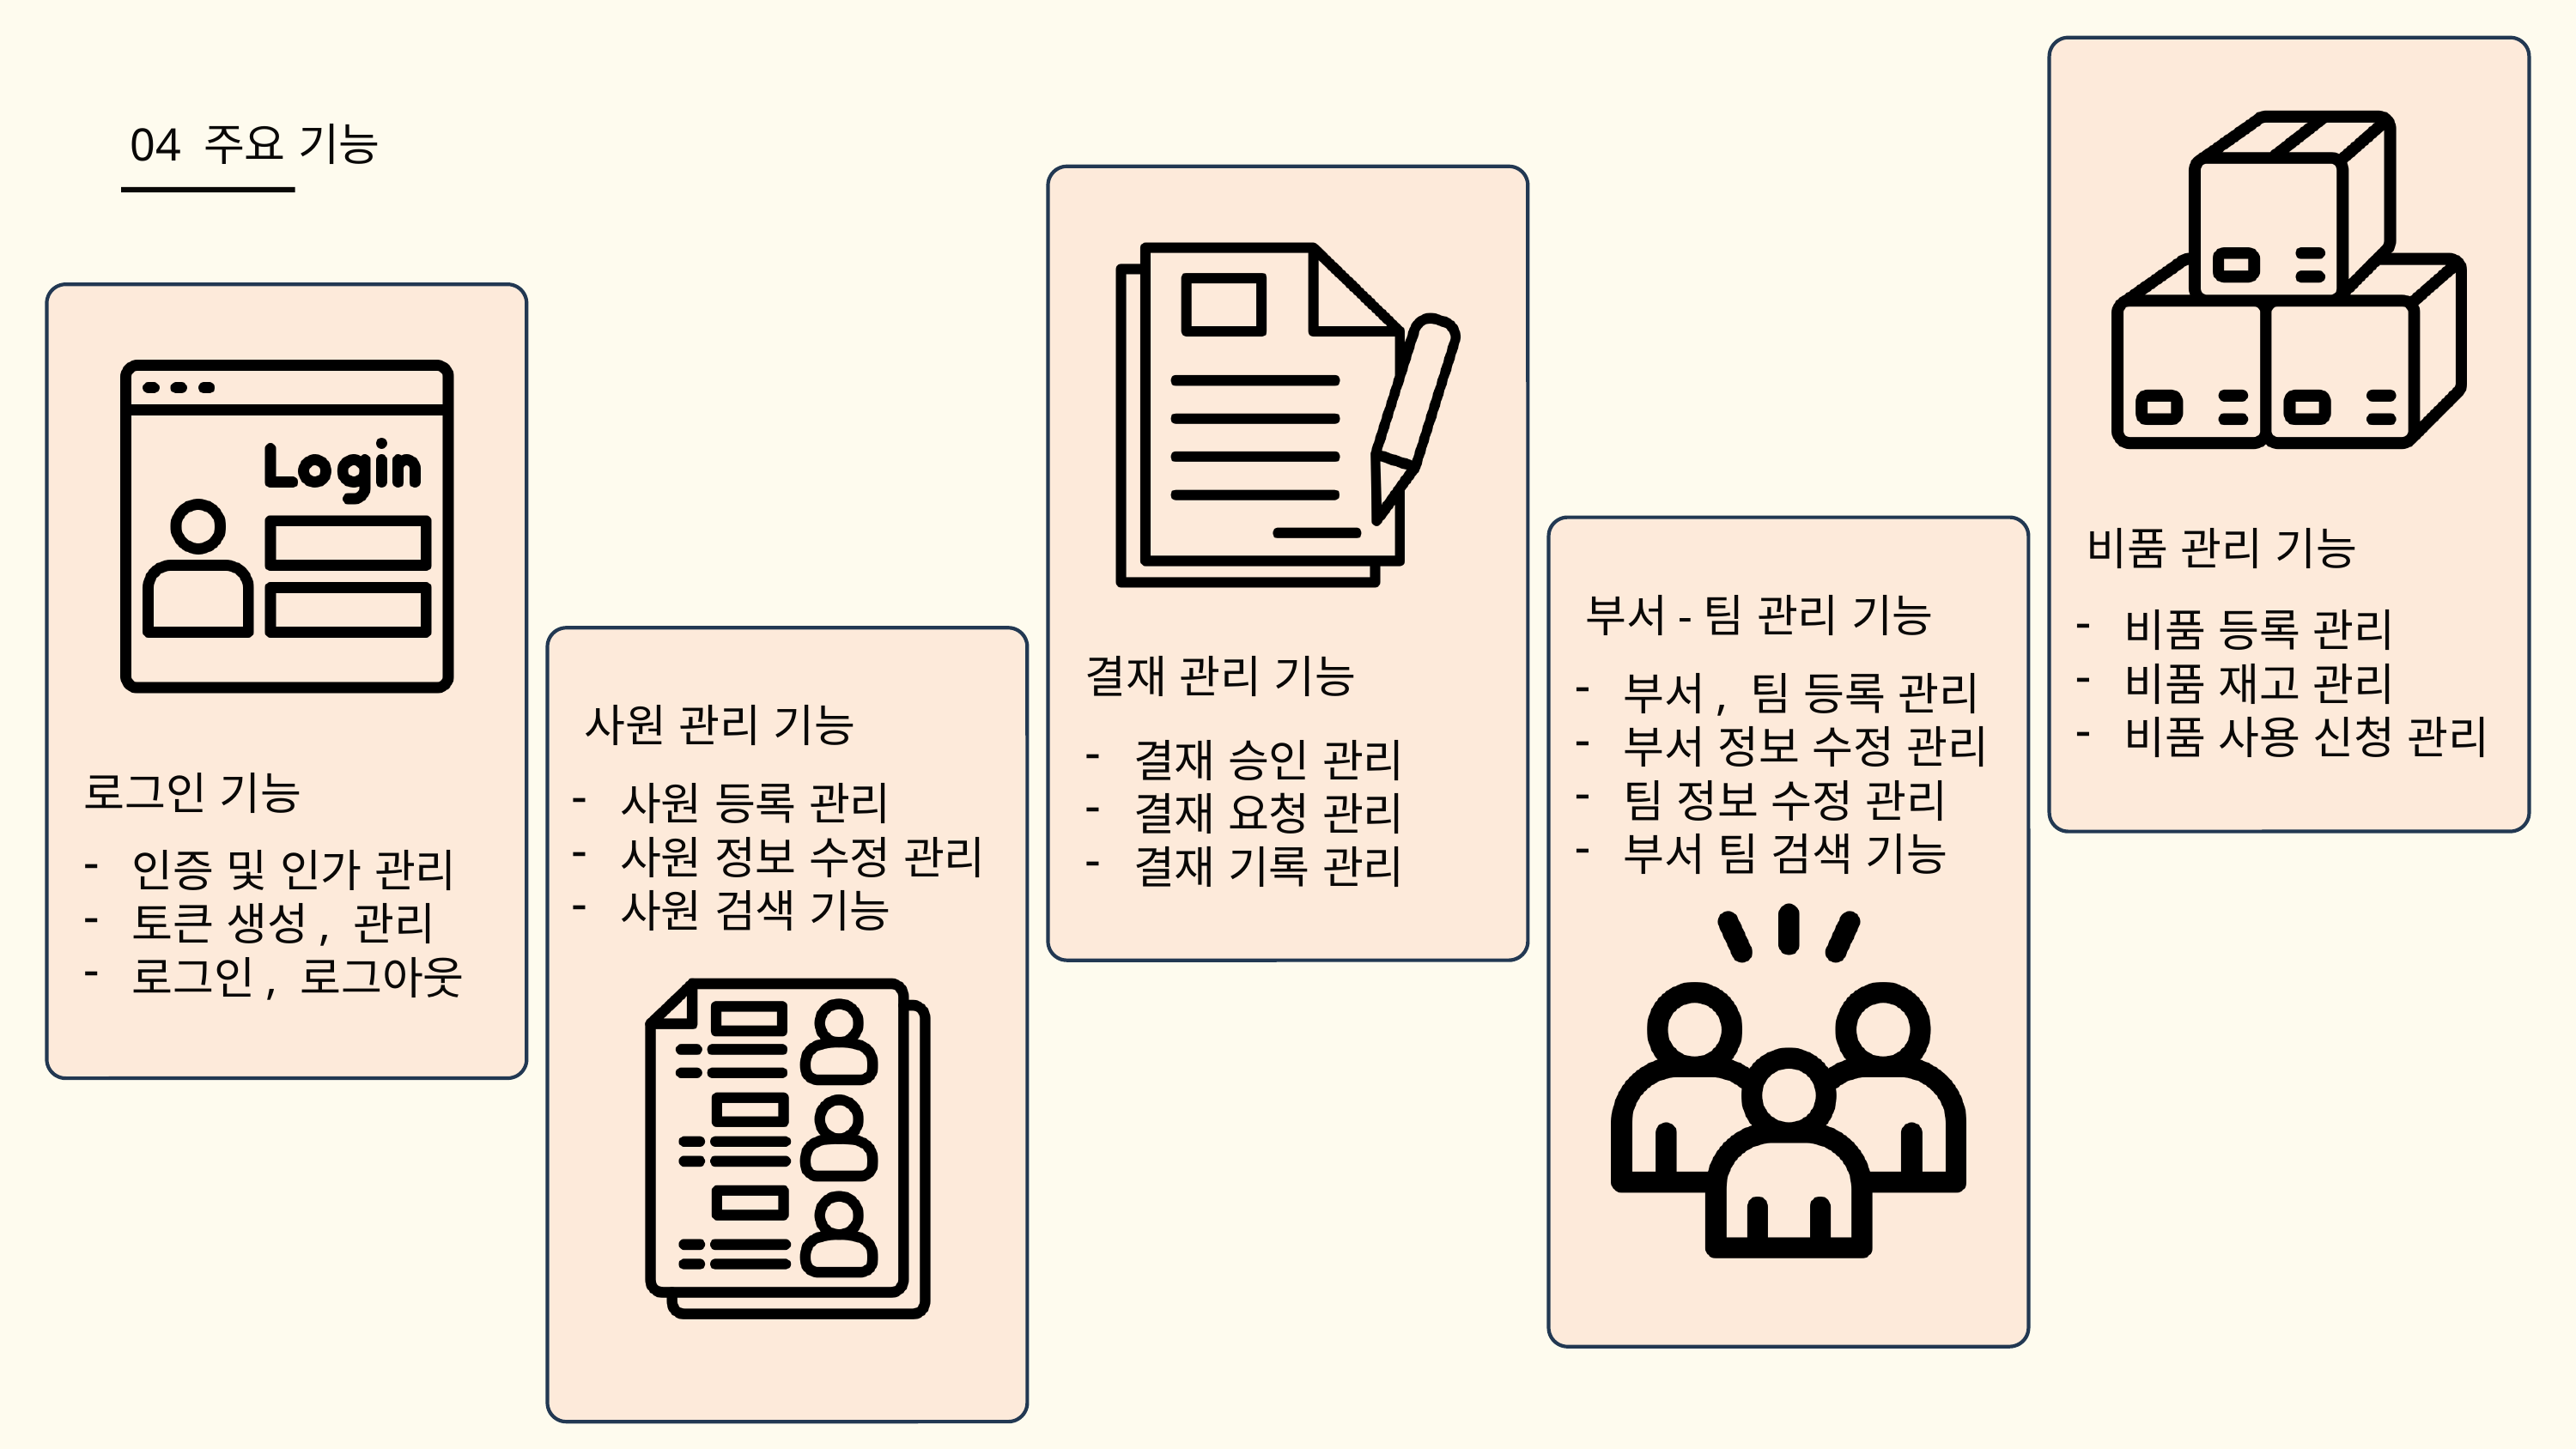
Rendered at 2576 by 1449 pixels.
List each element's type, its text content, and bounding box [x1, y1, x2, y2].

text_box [1548, 517, 2029, 1347]
text_box 04 주요 기능 [130, 107, 398, 171]
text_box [1048, 166, 1528, 961]
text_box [46, 283, 527, 1079]
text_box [2049, 37, 2530, 832]
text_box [547, 627, 1028, 1422]
